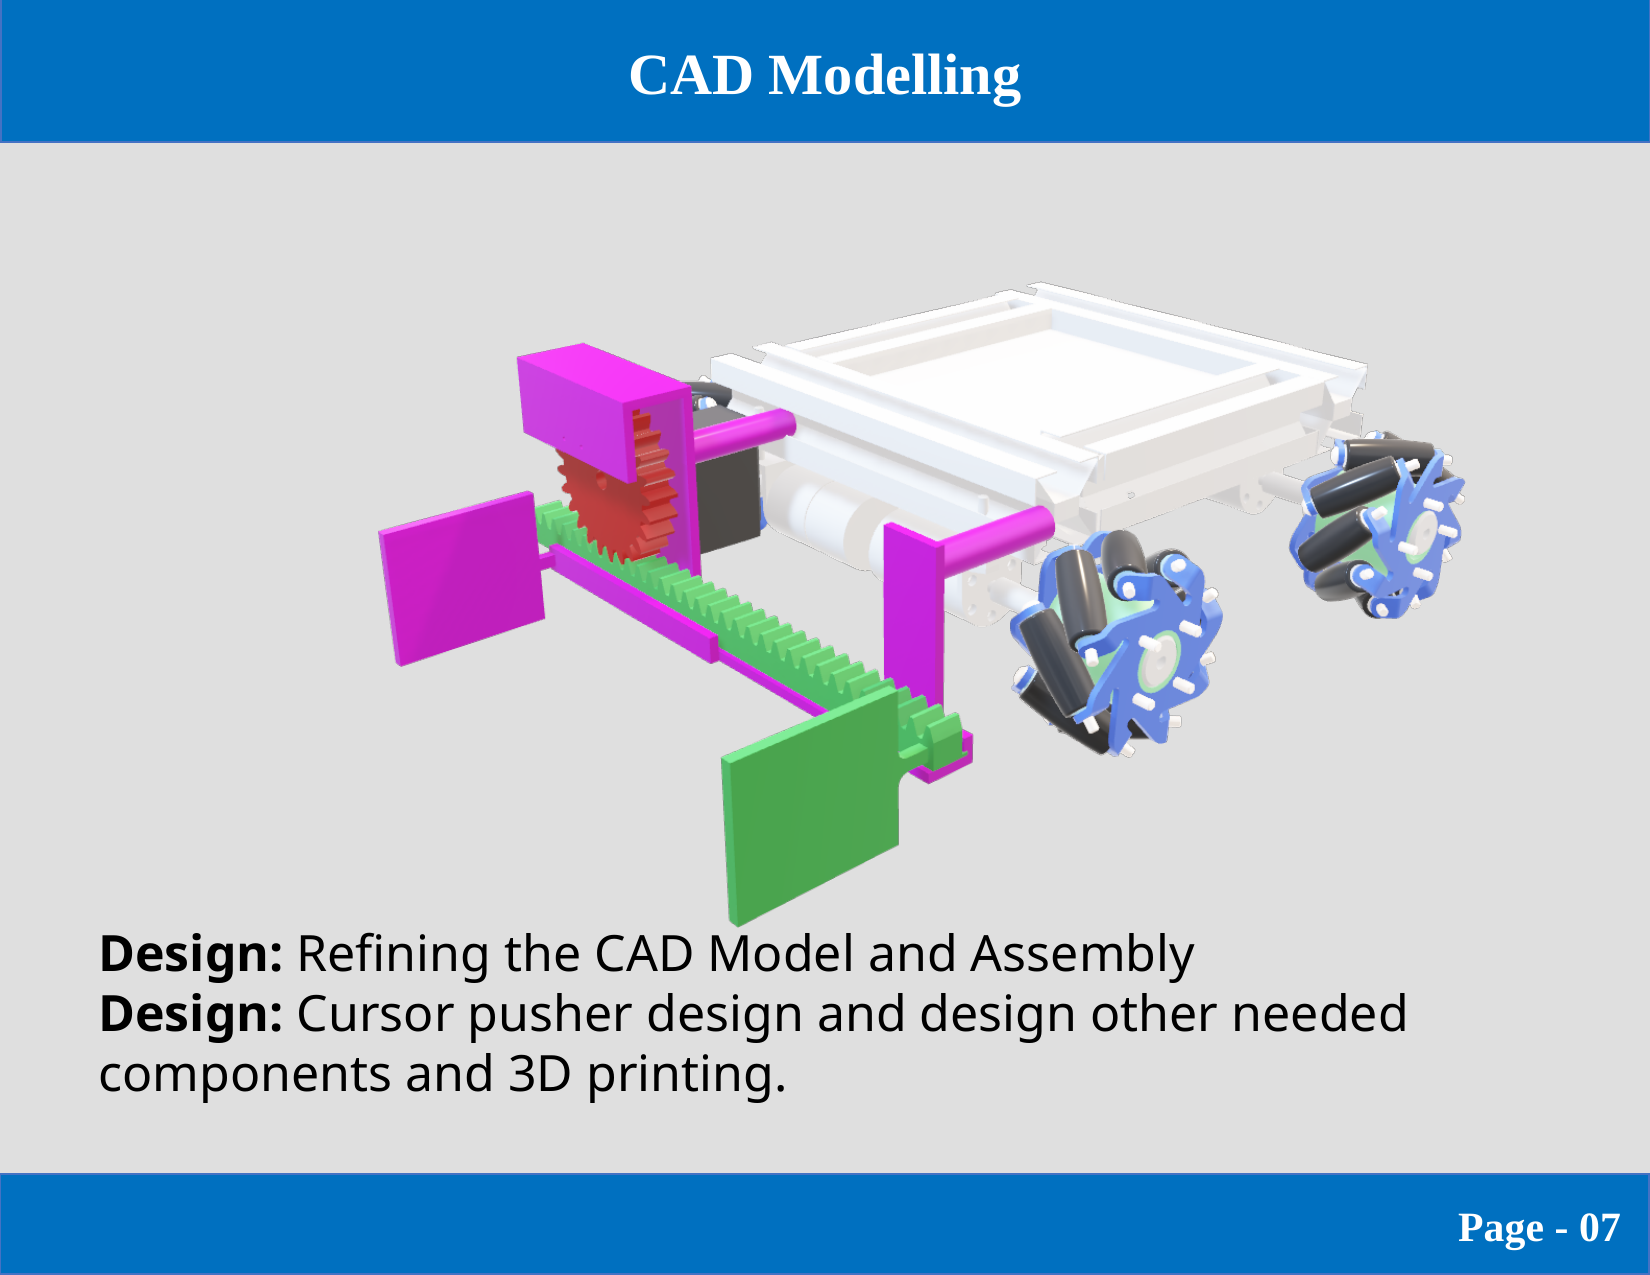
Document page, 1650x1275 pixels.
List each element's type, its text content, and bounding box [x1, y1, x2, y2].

text_box Design: Refining the CAD Model and Assembly Design: Cursor pusher design and design other needed components and 3D printing. [0, 913, 1570, 1109]
text_box Page - 07 [0, 1173, 1650, 1275]
text_box CAD Modelling [0, 0, 1650, 143]
picture [372, 63, 1493, 913]
